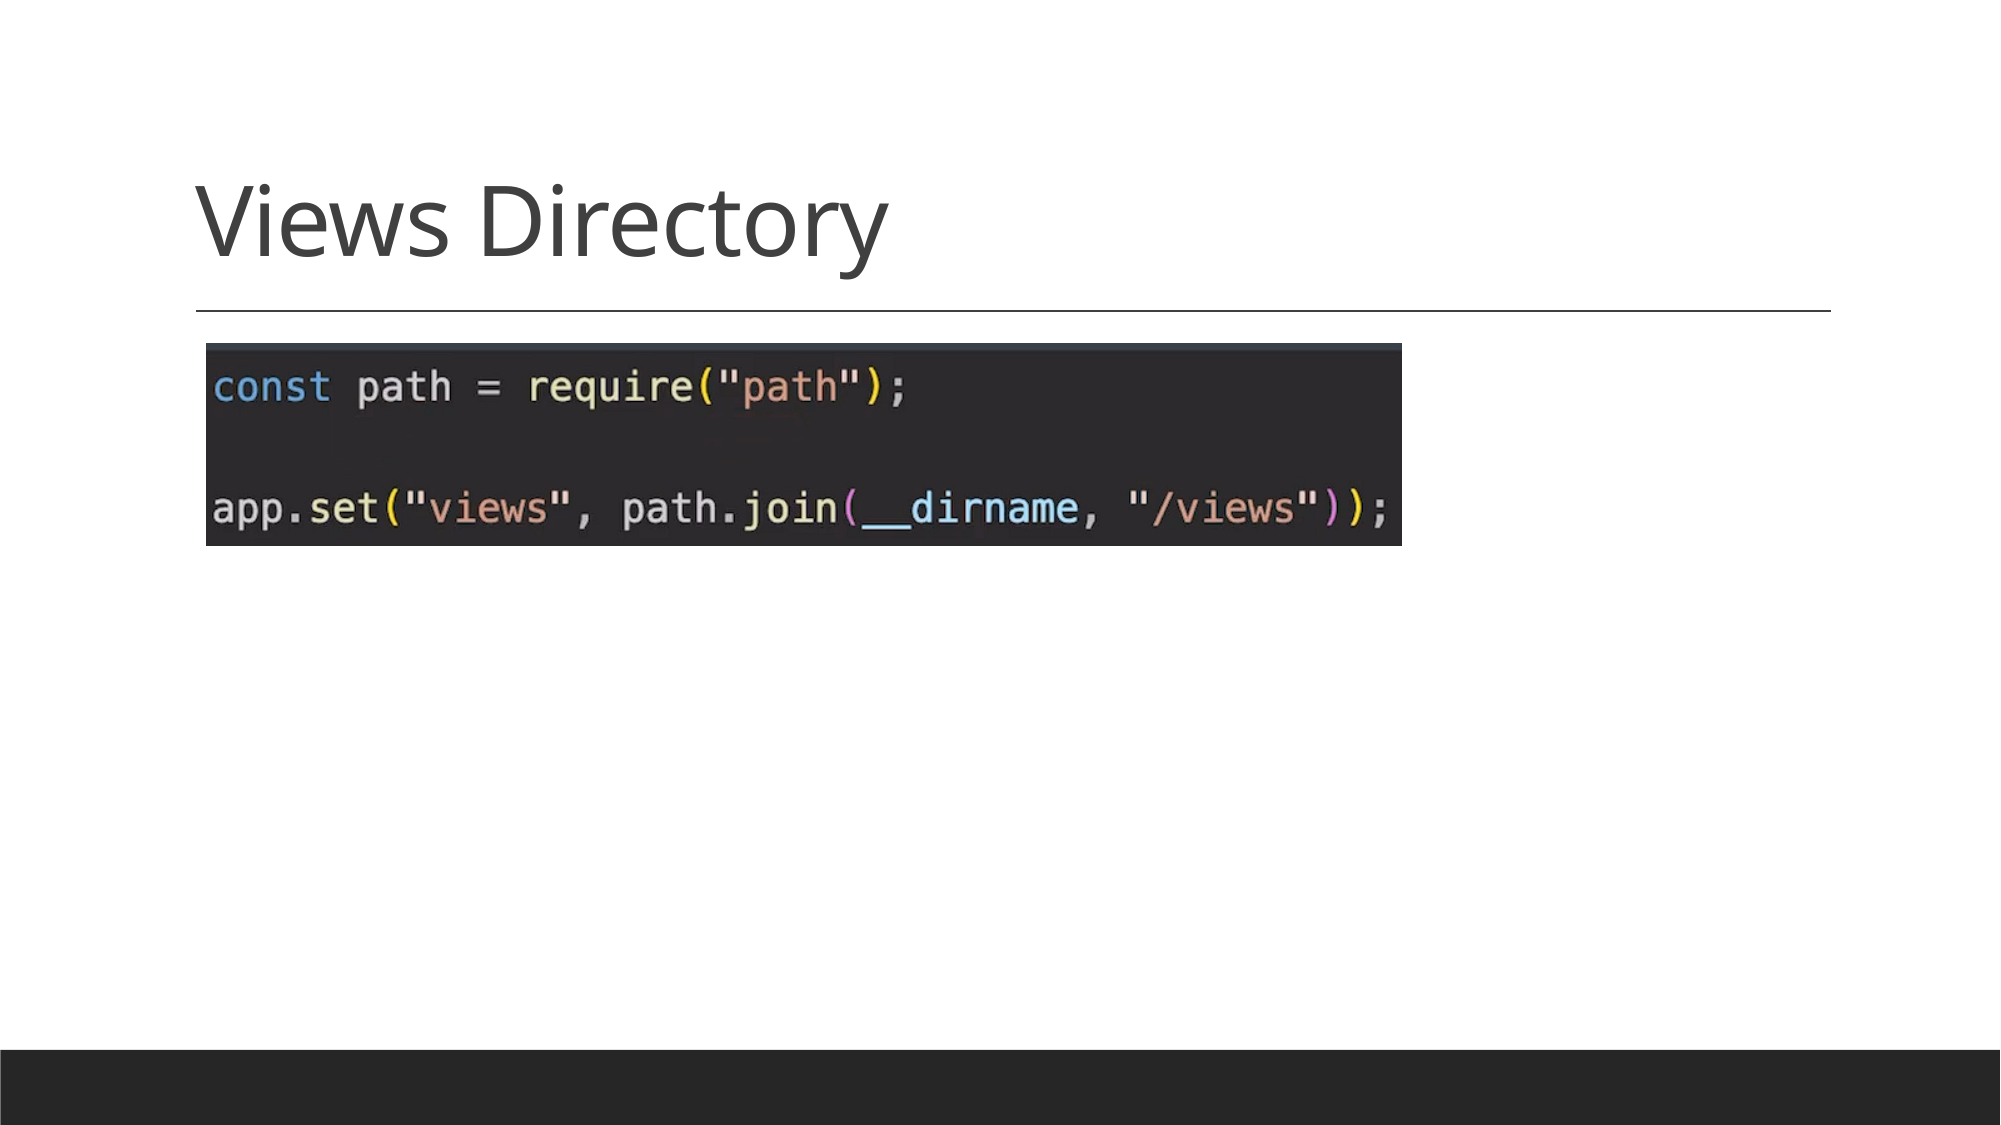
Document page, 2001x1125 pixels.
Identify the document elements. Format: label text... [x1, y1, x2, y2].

title Views Directory [180, 47, 1830, 285]
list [206, 343, 1403, 546]
